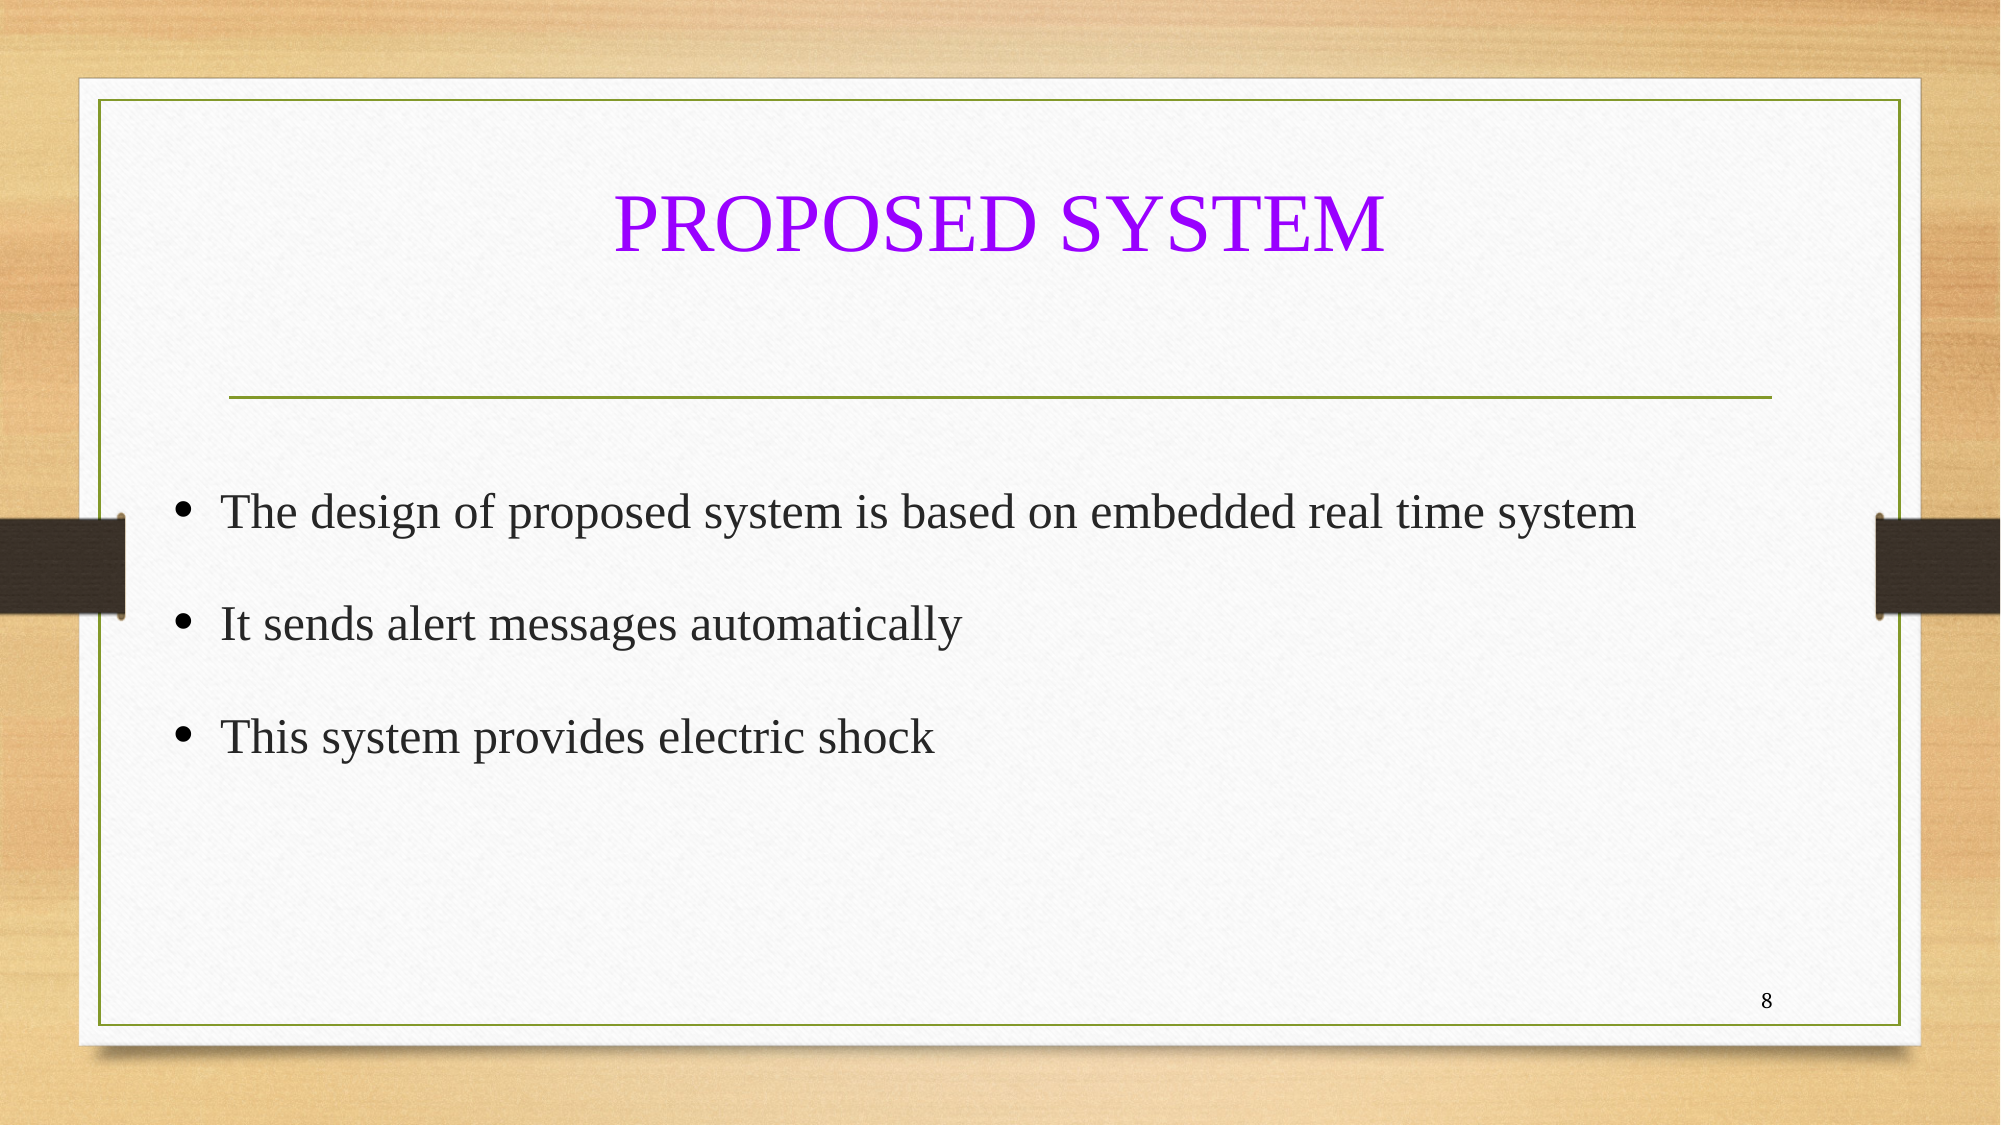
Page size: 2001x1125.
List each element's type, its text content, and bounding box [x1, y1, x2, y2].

slide_number 8 [1698, 979, 1788, 1025]
list The design of proposed system is based on embedded real time system It sends alert messages automatically This system provides electric shock [158, 440, 1824, 986]
title PROPOSED SYSTEM [212, 161, 1788, 375]
picture [0, 0, 2001, 1125]
